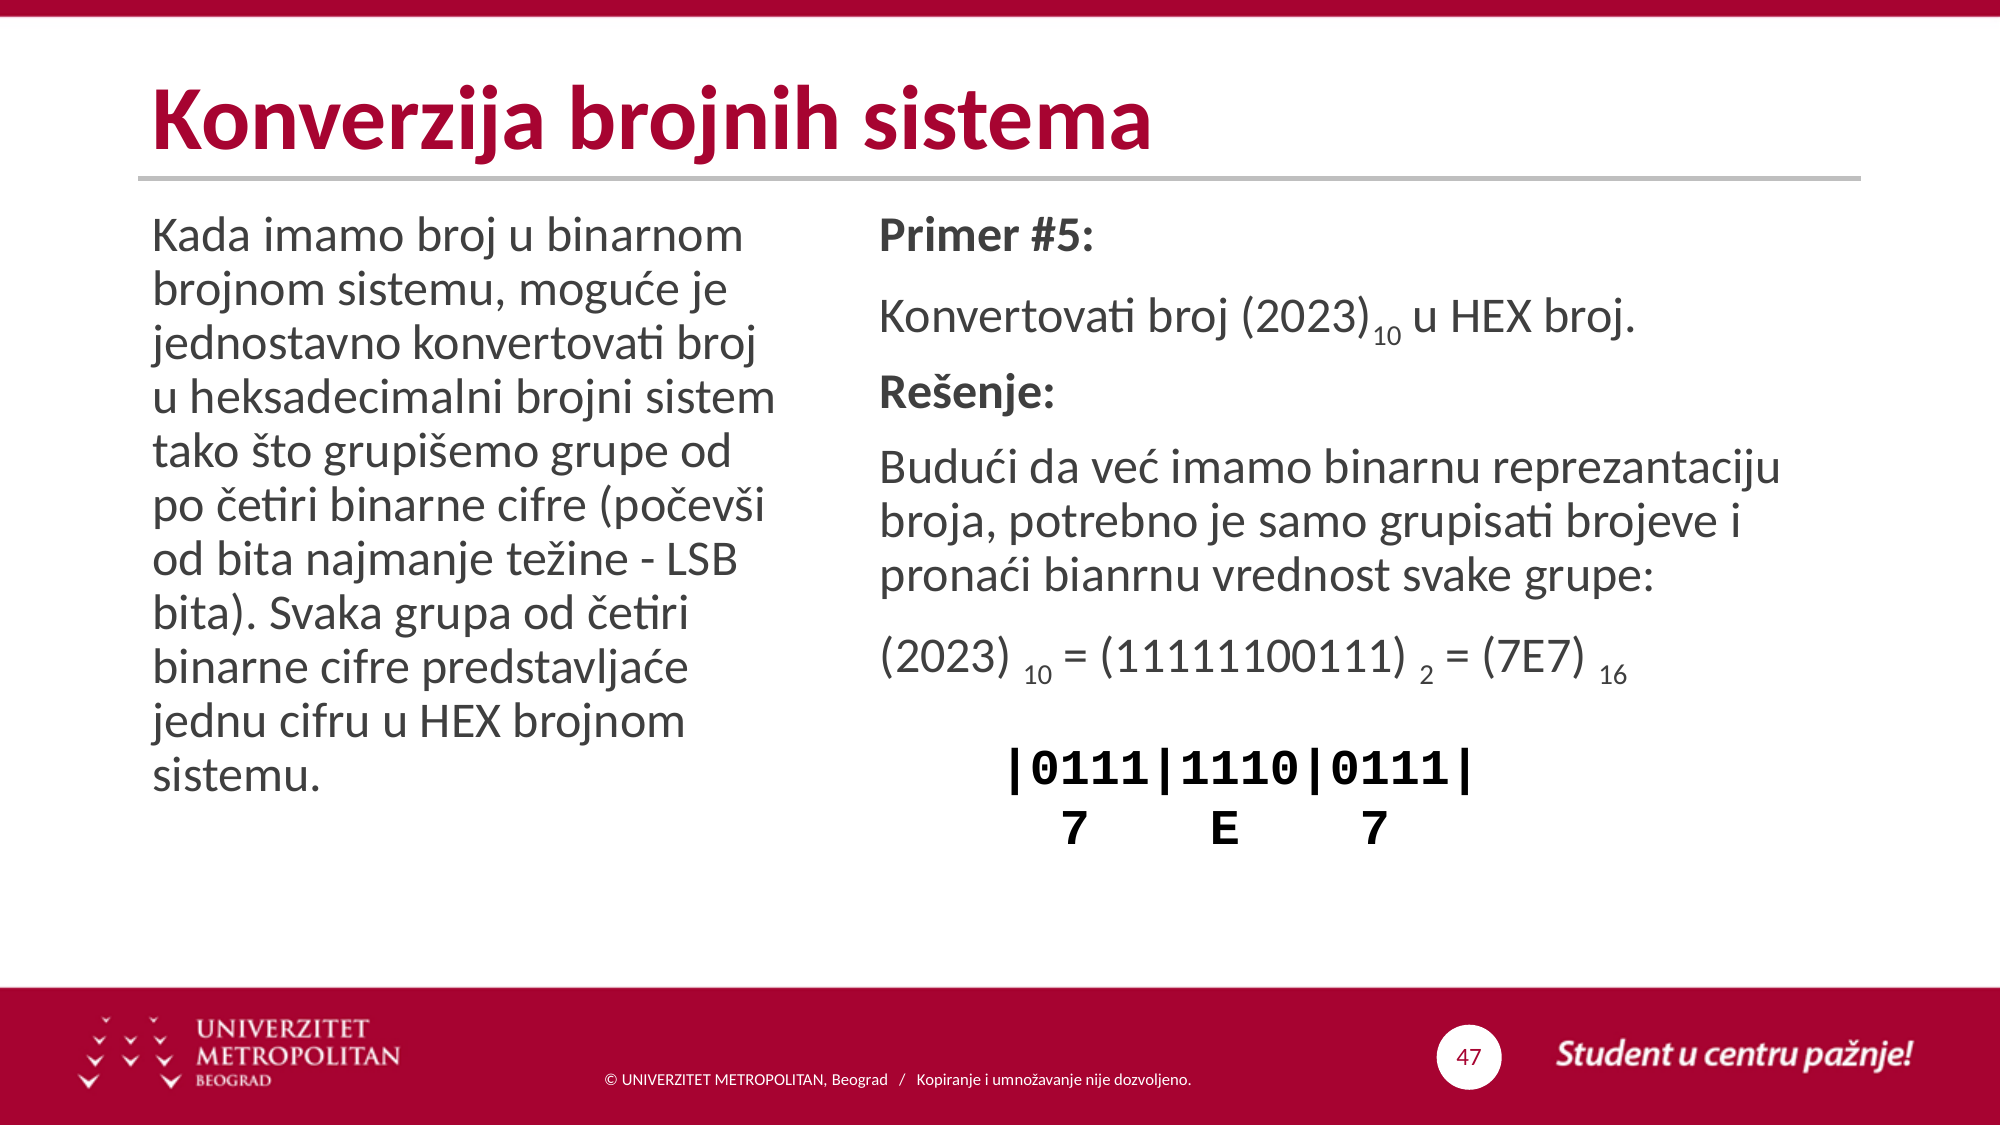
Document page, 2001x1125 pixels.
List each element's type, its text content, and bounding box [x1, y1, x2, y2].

text_box |0111|1110|0111| 7 E 7 [984, 727, 1693, 863]
list Kada imamo broj u binarnom brojnom sistemu, moguće je jednostavno konvertovati broj u heksadecimalni brojni sistem tako što grupišemo grupe od po četiri binarne cifre (počevši od bita najmanje težine - LSB bita). Svaka grupa od četiri binarne cifre predstavljaće jednu cifru u HEX brojnom sistemu. [137, 201, 796, 915]
title Konverzija brojnih sistema [137, 63, 1863, 202]
text_box Primer #5: Konvertovati broj (2023)10 u HEX broj. Rešenje: Budući da već imamo binarnu reprezantaciju broja, potrebno je samo grupisati brojeve i pronaći bianrnu vrednost svake grupe: (2023) 10 = (11111100111) 2 = (7E7) 16 [865, 201, 1863, 915]
picture [0, 0, 2000, 1125]
